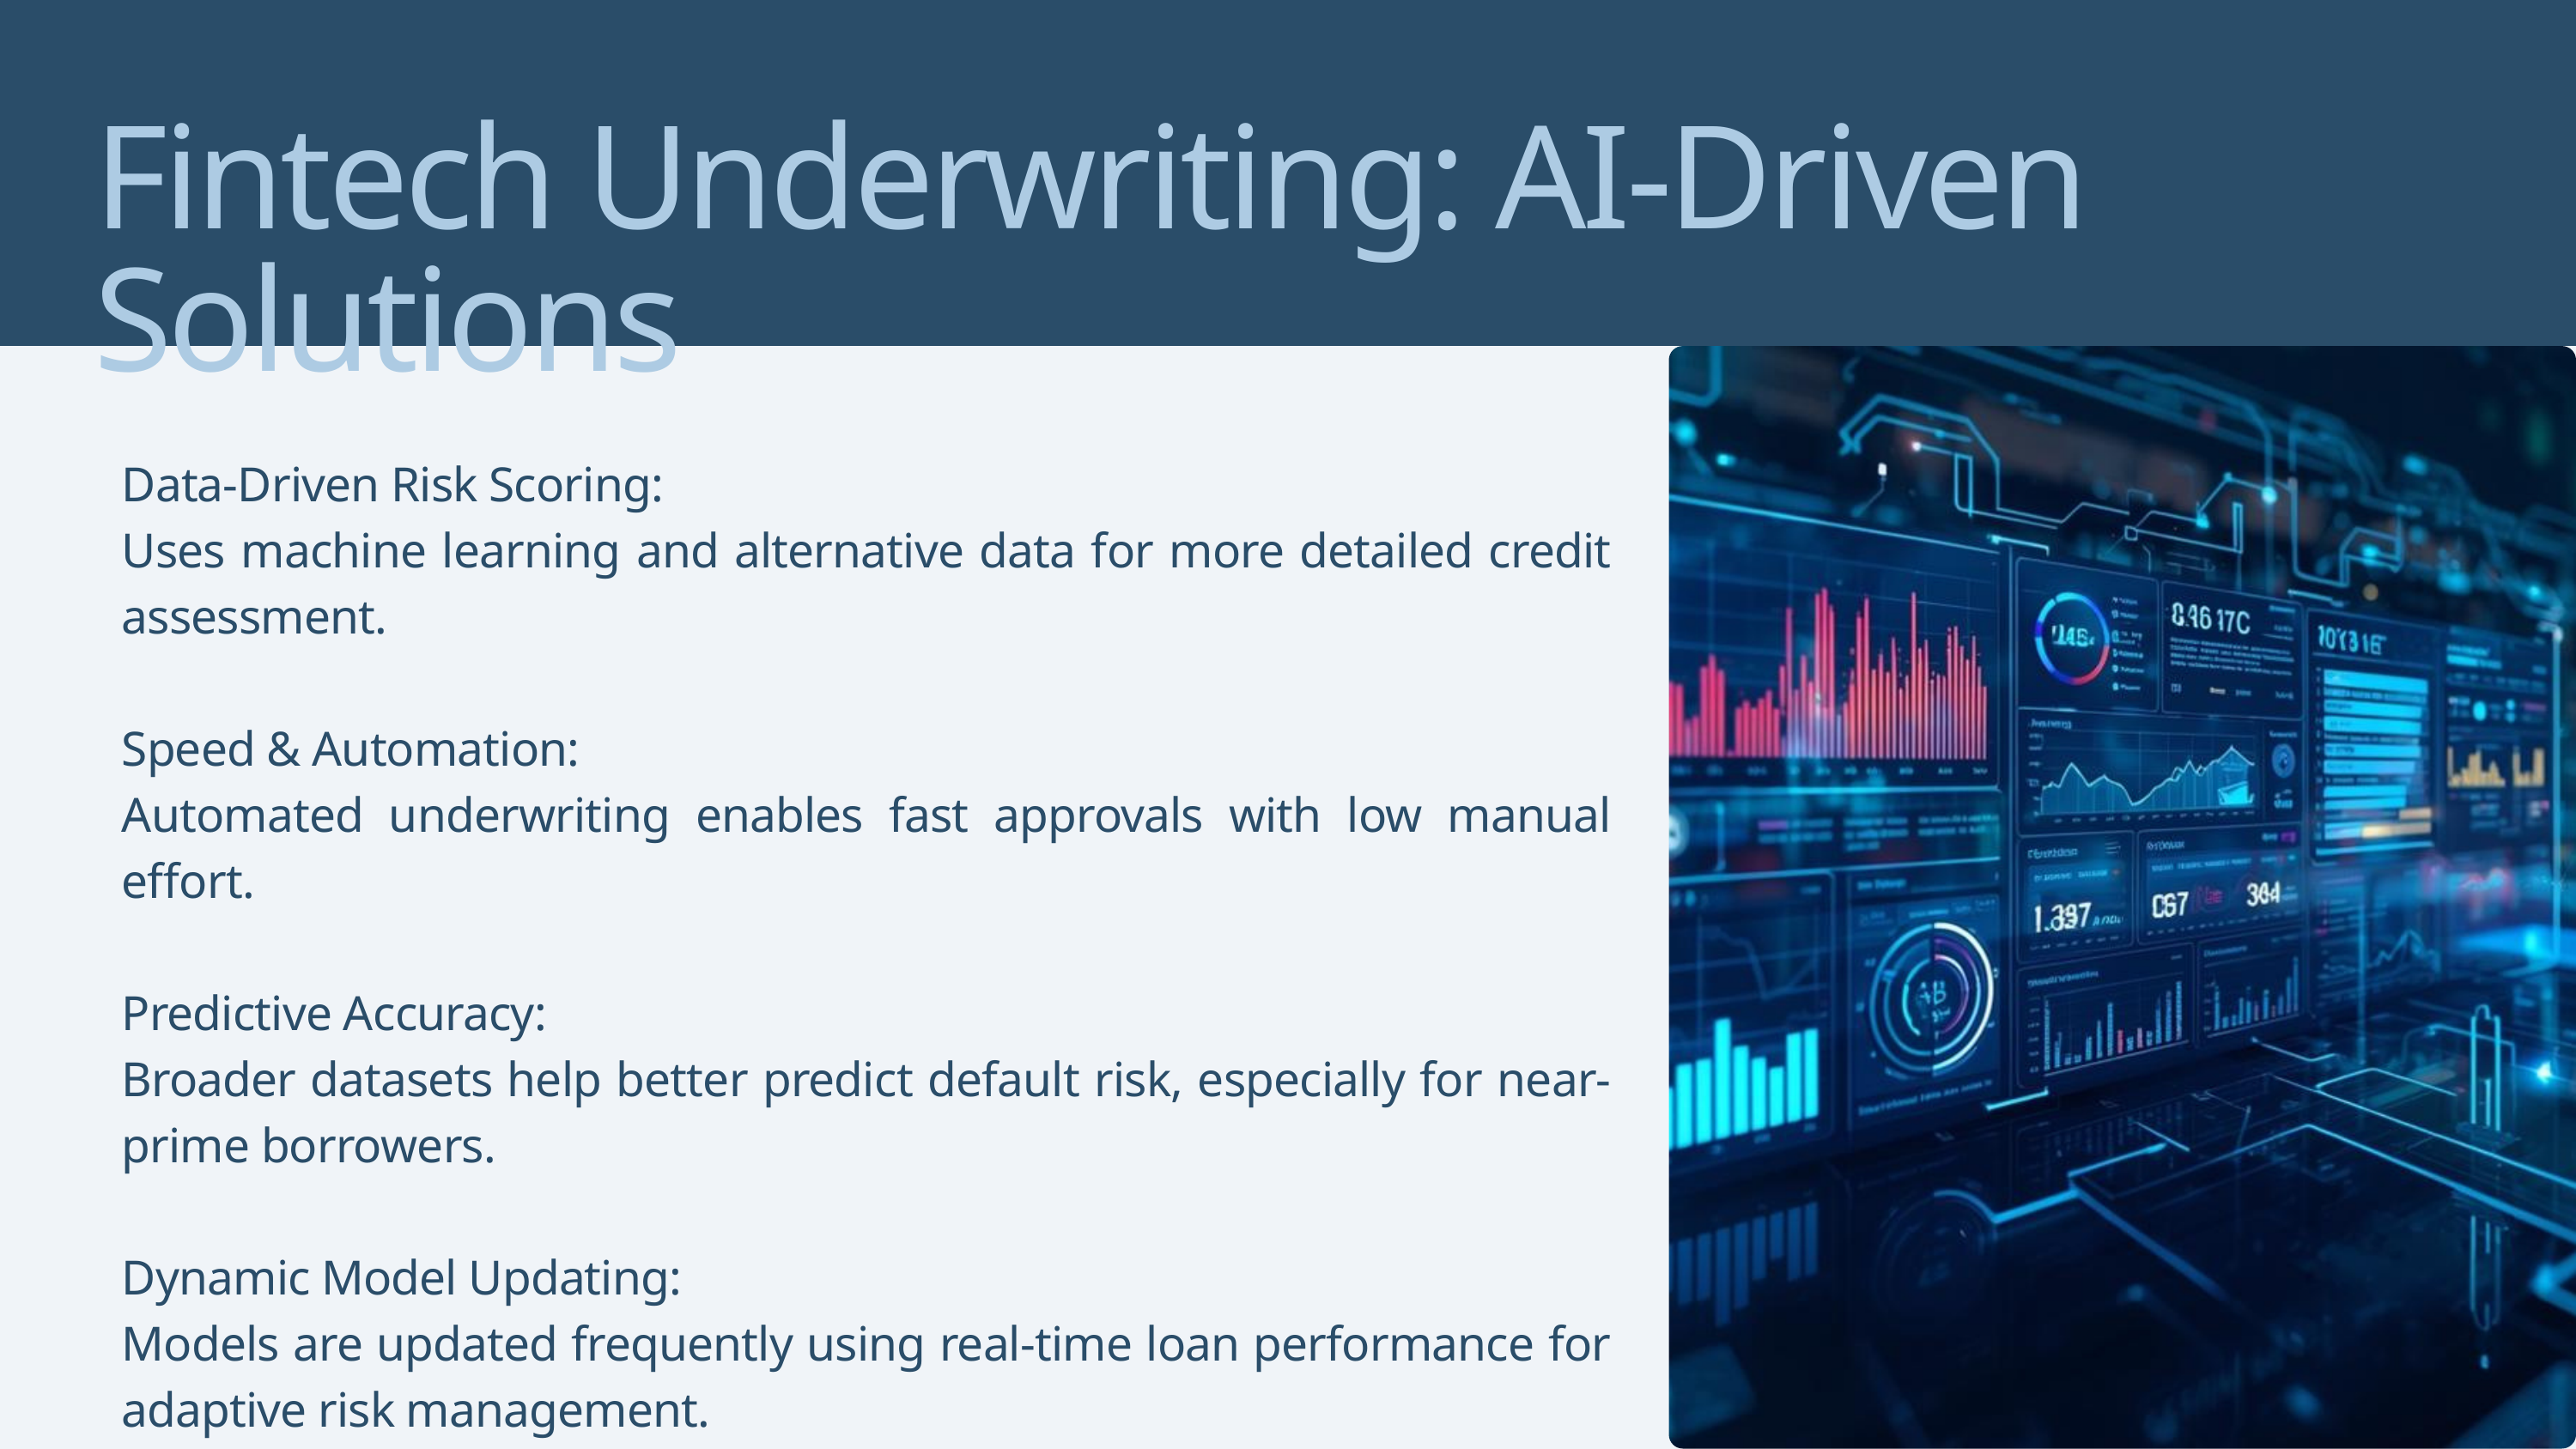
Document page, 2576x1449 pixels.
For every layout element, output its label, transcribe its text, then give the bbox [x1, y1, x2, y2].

text_box Data-Driven Risk Scoring: Uses machine learning and alternative data for more detailed credit assessment. Speed & Automation: Automated underwriting enables fast approvals with low manual effort. Predictive Accuracy: Broader datasets help better predict default risk, especially for near-prime borrowers. Dynamic Model Updating: Models are updated frequently using real-time loan performance for adaptive risk management. [121, 379, 1613, 1437]
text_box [0, 0, 2576, 347]
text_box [1668, 345, 2576, 1449]
text_box Fintech Underwriting: AI-Driven Solutions [94, 356, 1664, 401]
